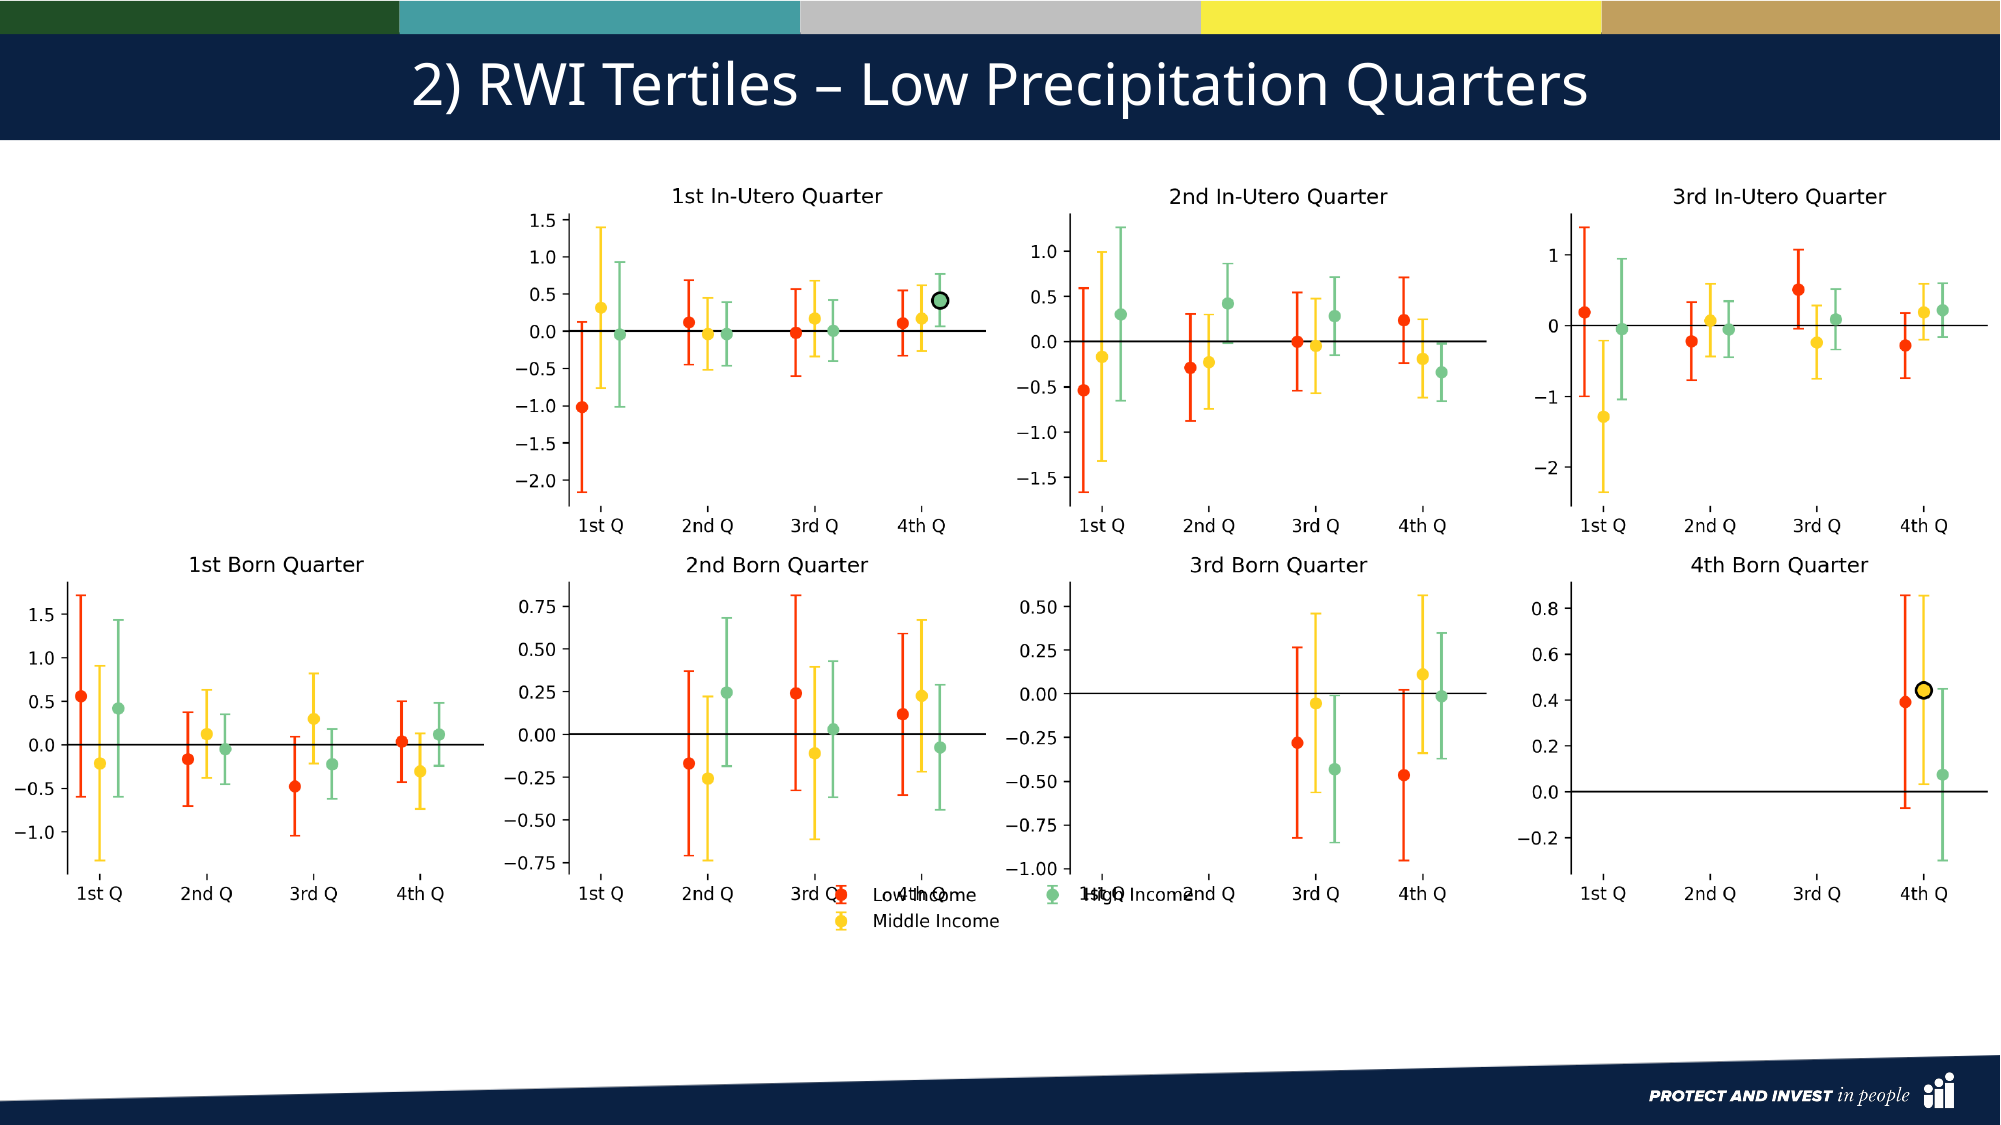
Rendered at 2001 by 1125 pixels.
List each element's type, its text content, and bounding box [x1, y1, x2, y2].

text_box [0, 0, 2000, 35]
list 2) RWI Tertiles – Low Precipitation Quarters [0, 35, 2000, 141]
picture [0, 174, 2000, 951]
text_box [0, 1055, 2000, 1125]
